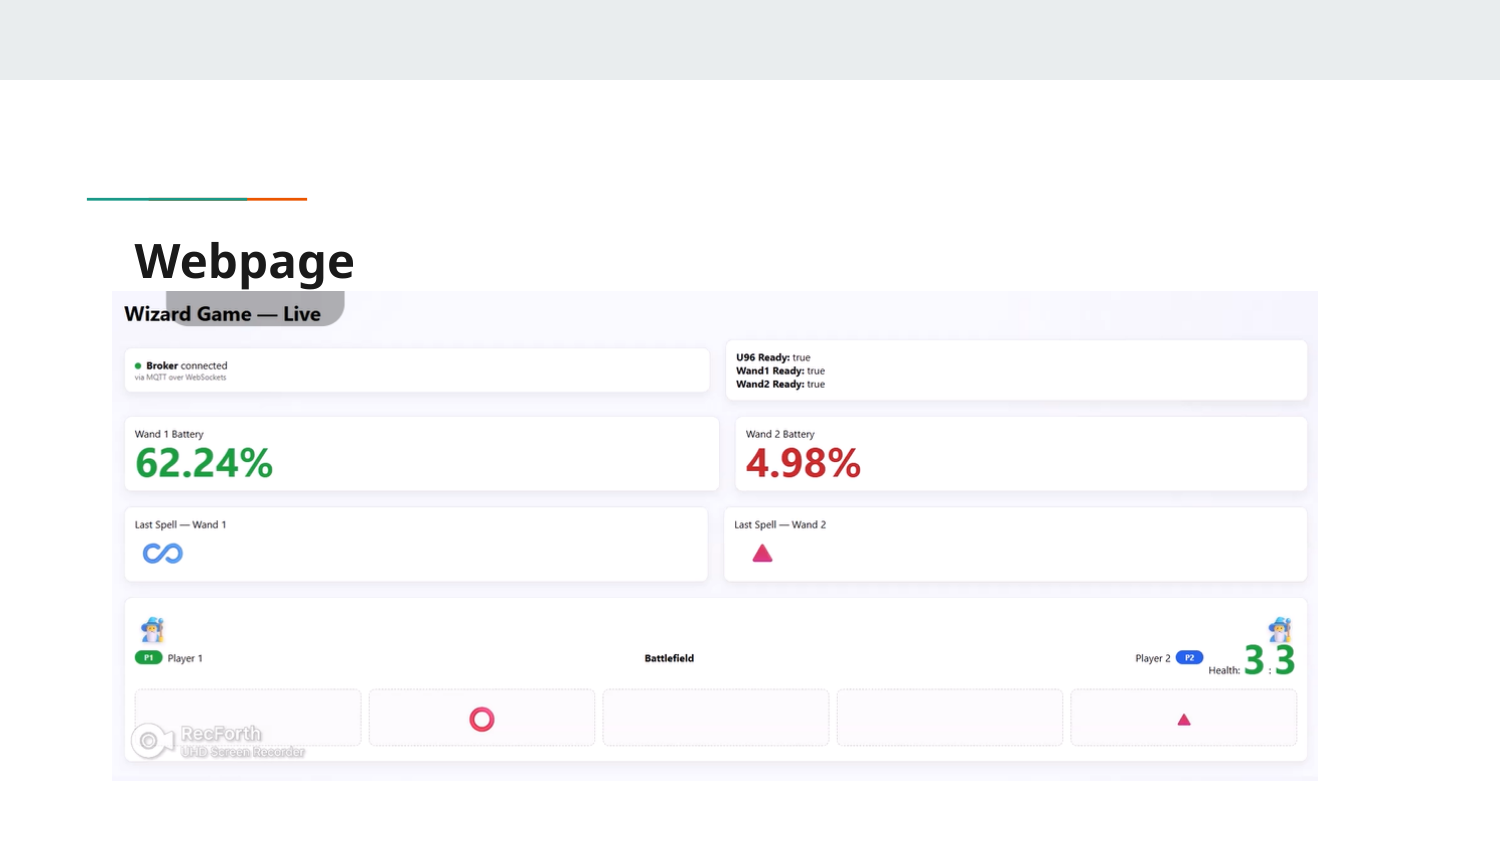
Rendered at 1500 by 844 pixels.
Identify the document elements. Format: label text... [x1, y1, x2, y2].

title Webpage [119, 216, 1381, 305]
picture [112, 290, 1318, 782]
